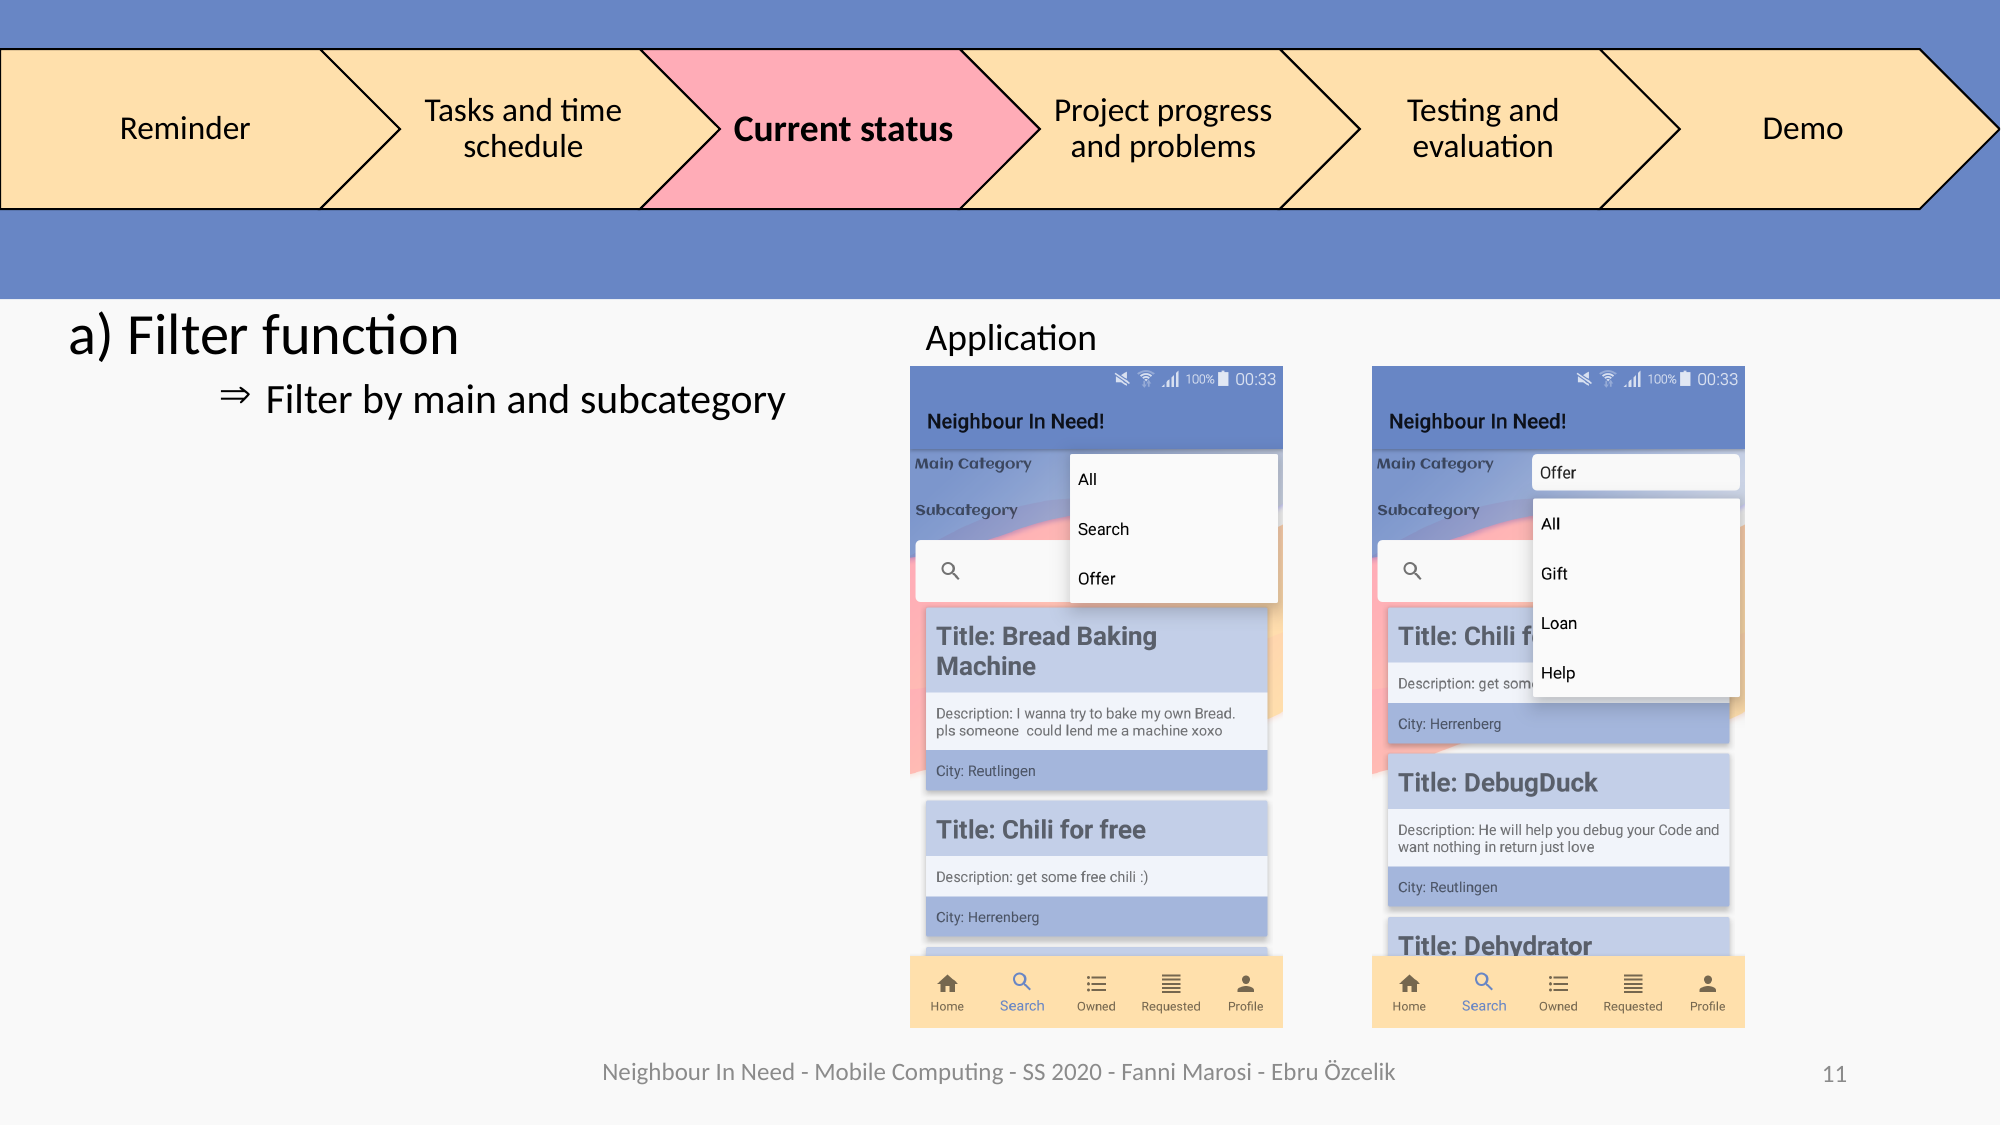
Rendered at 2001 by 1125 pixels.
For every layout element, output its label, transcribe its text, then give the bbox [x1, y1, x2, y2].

text_box a) Filter function Filter by main and subcategory [53, 297, 1015, 1068]
footer Neighbour In Need - Mobile Computing - SS 2020 - Fanni Marosi - Ebru Özcelik [473, 1040, 1527, 1101]
slide_number 11 [1412, 1042, 1863, 1103]
picture [1372, 366, 1745, 1028]
picture [910, 366, 1284, 1028]
text_box Application [910, 305, 1283, 366]
